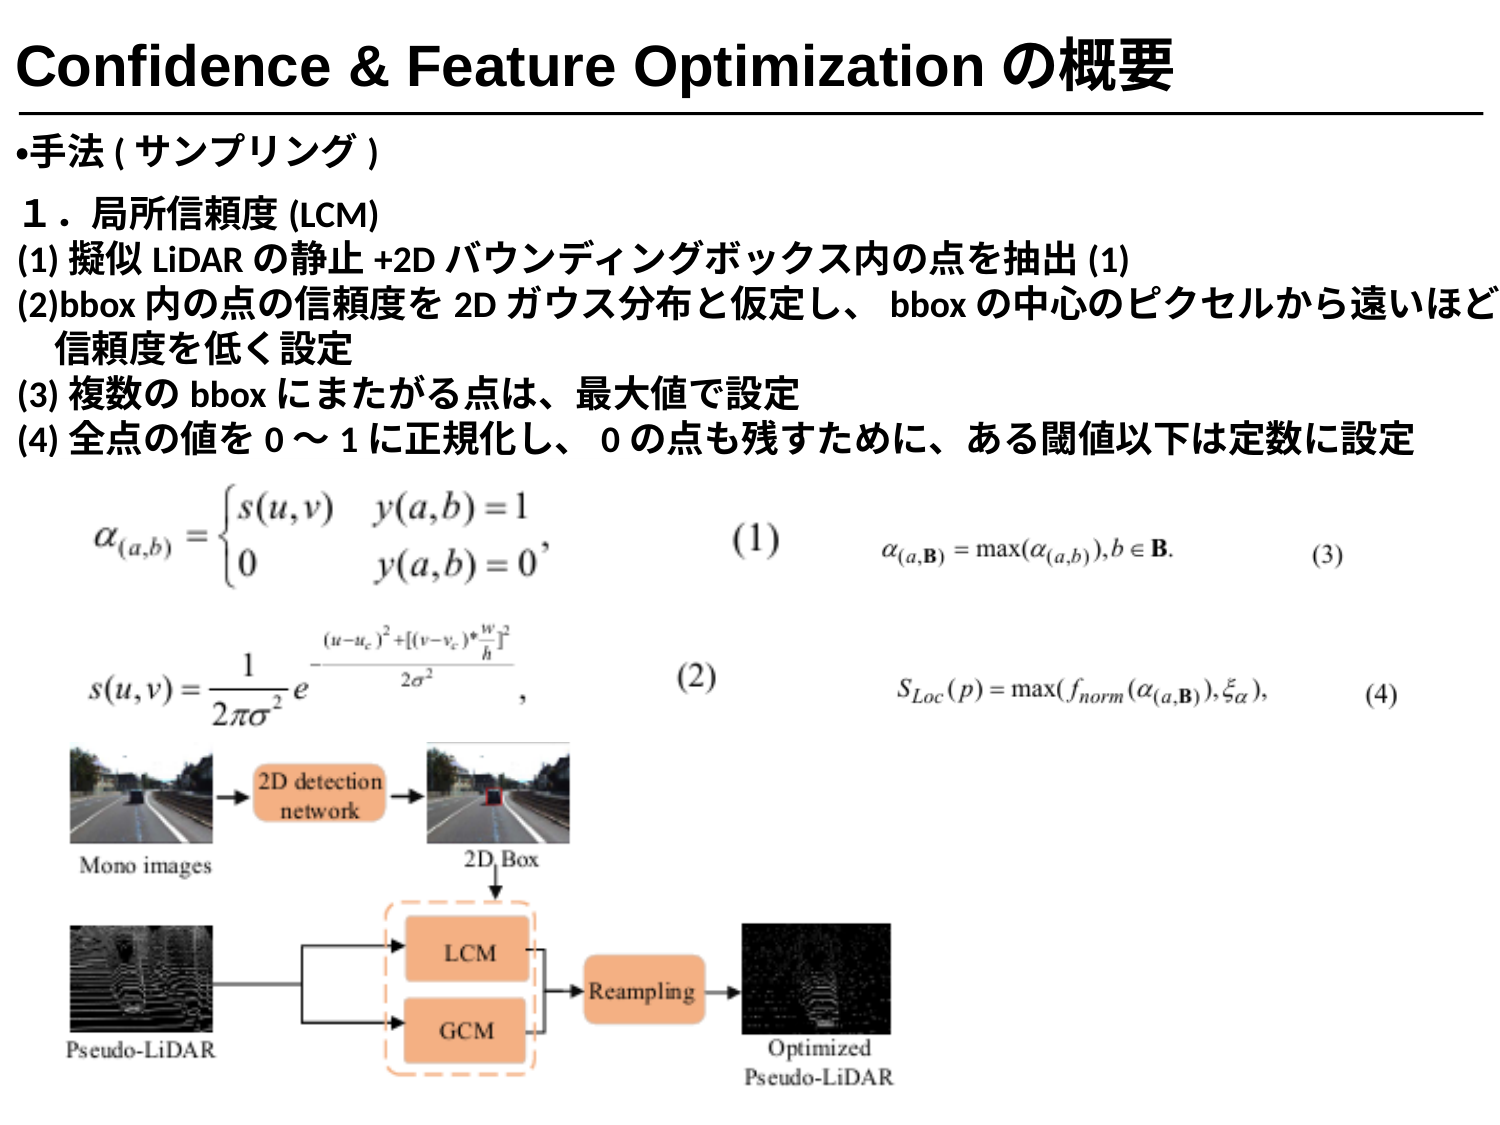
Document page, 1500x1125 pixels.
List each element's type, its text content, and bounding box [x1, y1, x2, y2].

picture [859, 654, 1411, 727]
text_box １．局所信頼度(LCM) (1)擬似LiDARの静止+2Dバウンディングボックス内の点を抽出(1) (2)bbox内の点の信頼度を2Dガウス分布と仮定し、bboxの中心のピクセルから遠いほど 信頼度を低く設定 (3)複数のbboxにまたがる点は、最大値で設定 (4)全点の値を0～1に正規化し、0の点も残すために、ある閾値以下は定数に設定 [2, 182, 1500, 468]
text_box ・手法(サンプリング) [0, 120, 394, 226]
picture [37, 457, 904, 1096]
title Confidence & Feature Optimizationの概要 [0, 0, 1350, 162]
picture [859, 519, 1375, 596]
